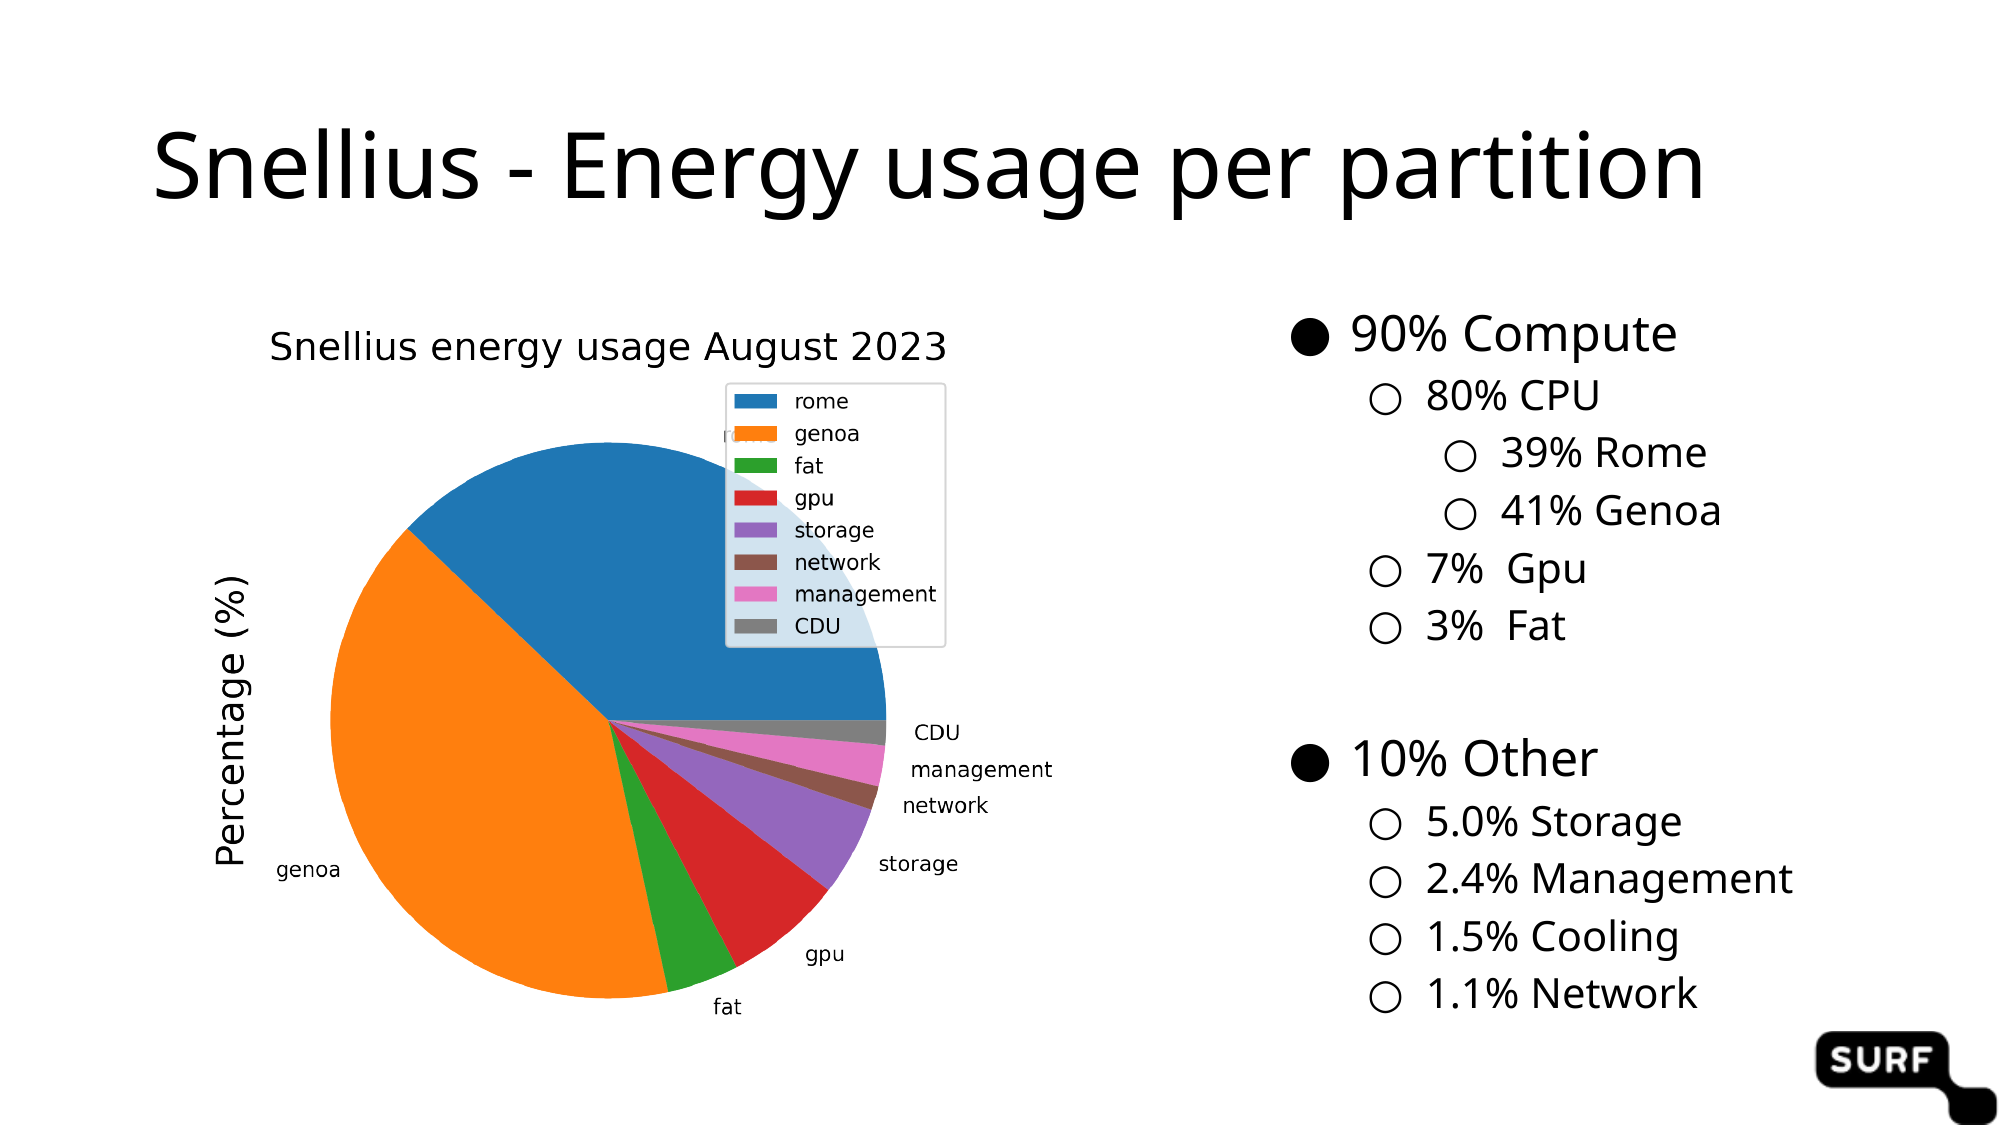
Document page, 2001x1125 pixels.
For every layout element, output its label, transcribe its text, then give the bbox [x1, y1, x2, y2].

title Snellius - Energy usage per partition [137, 59, 1863, 278]
text_box 90% Compute 80% CPU 39% Rome 41% Genoa 7% Gpu 3% Fat 10% Other 5.0% Storage 2.4% Management 1.5% Cooling 1.1% Network [1431, 277, 1813, 1125]
picture [0, 262, 1431, 1125]
picture [1812, 1031, 2000, 1125]
